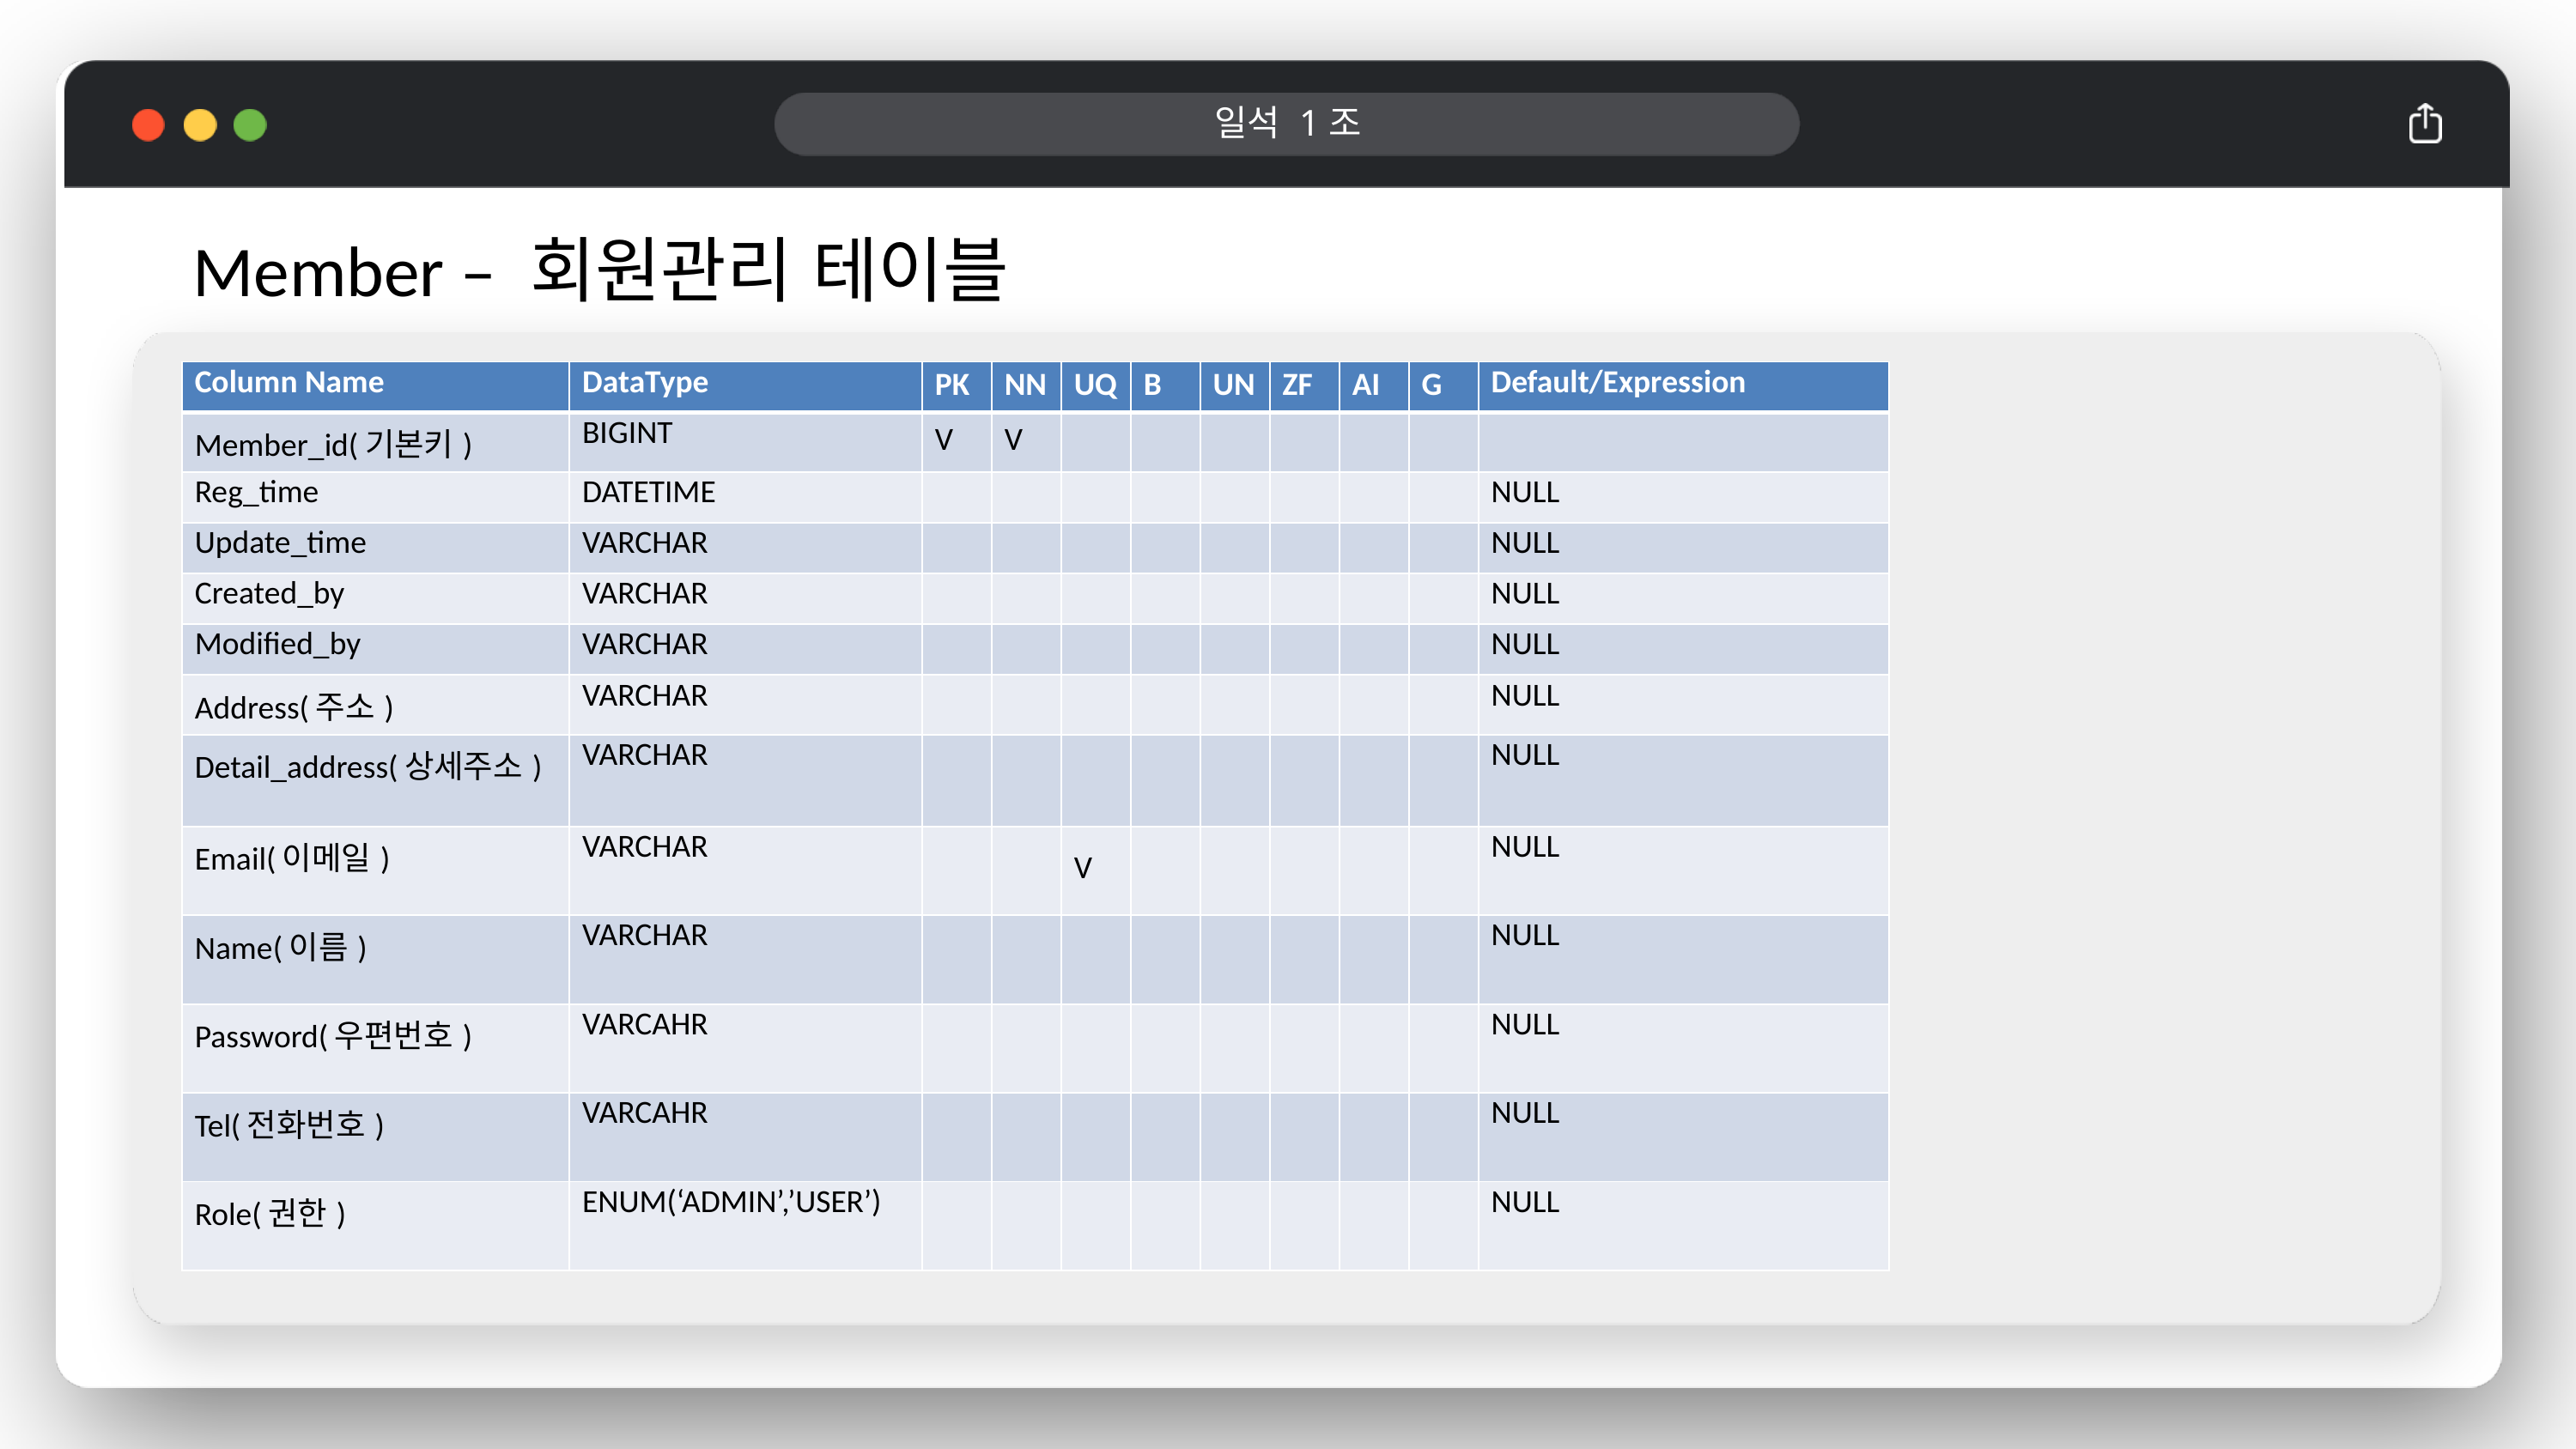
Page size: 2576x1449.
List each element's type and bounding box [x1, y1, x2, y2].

picture [56, 60, 2511, 1388]
